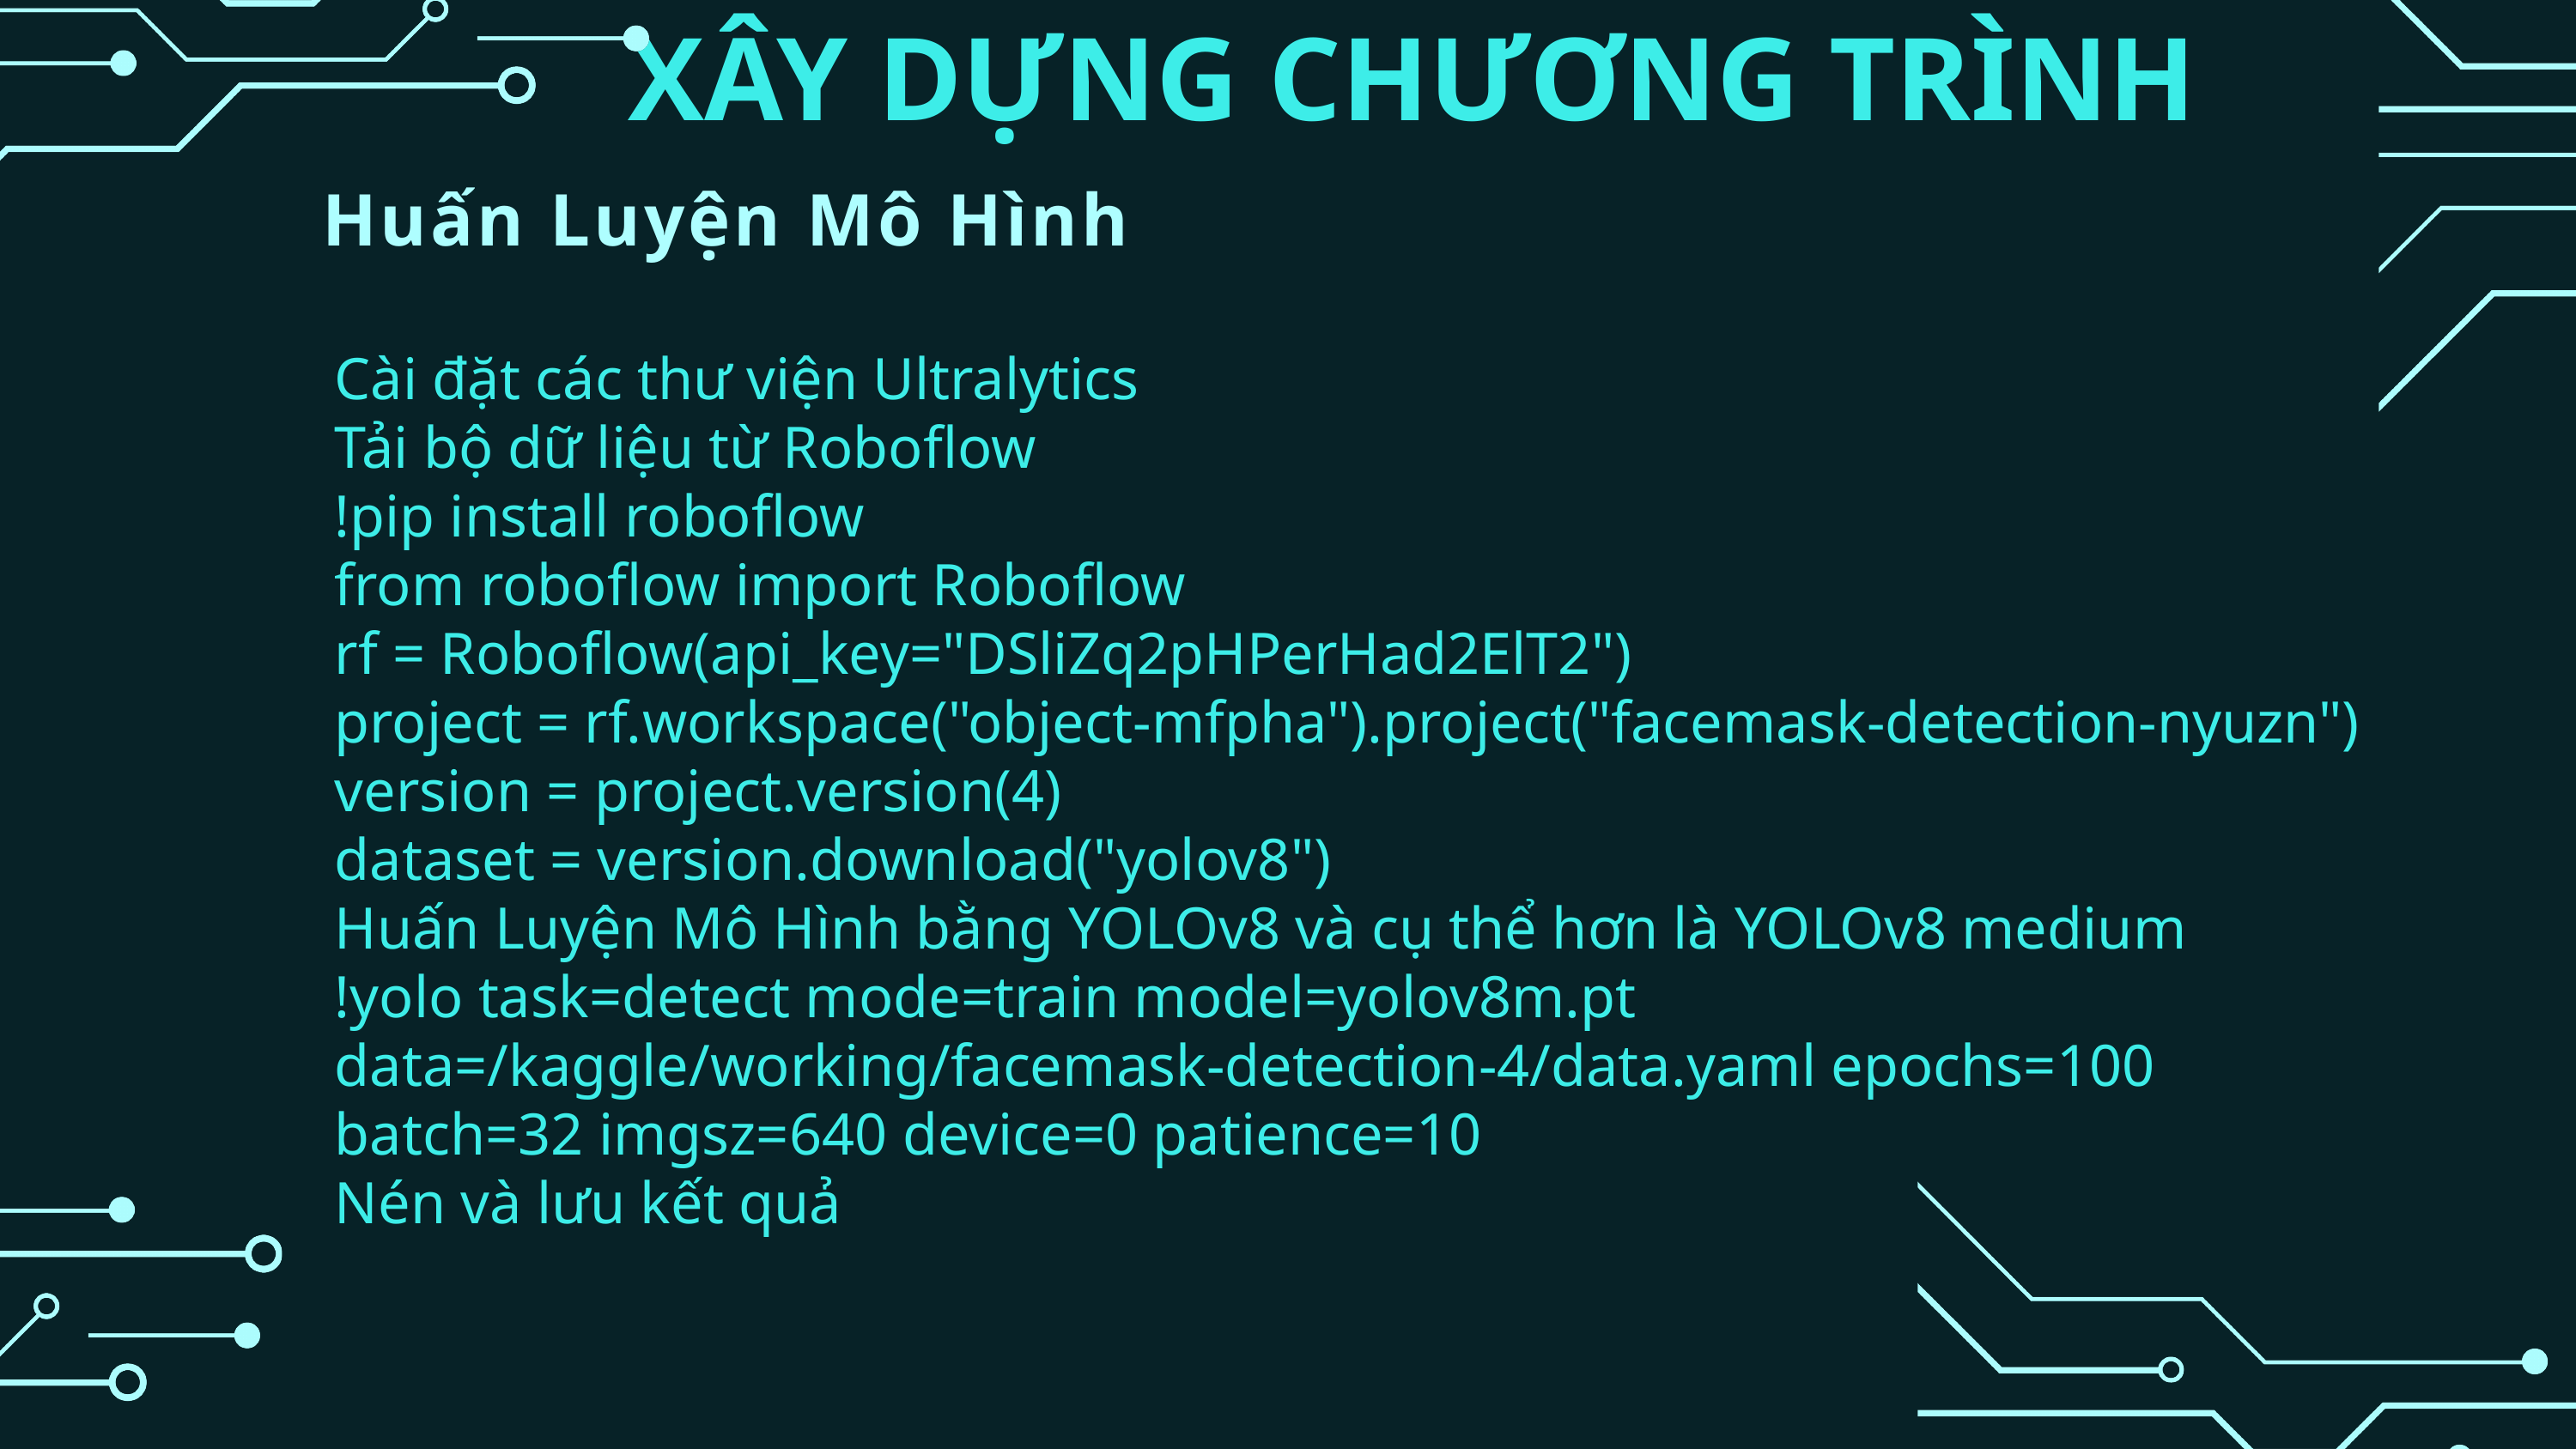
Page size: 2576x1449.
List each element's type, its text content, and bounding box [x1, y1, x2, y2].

text_box [1917, 1181, 2576, 1449]
text_box XÂY DỰNG CHƯƠNG TRÌNH [671, 9, 2268, 144]
text_box Huấn Luyện Mô Hình [671, 176, 1438, 261]
text_box [0, 1029, 283, 1449]
text_box Cài đặt các thư viện Ultralytics Tải bộ dữ liệu từ Roboflow !pip install roboflow from roboflow import Roboflow rf = Roboflow(api_key="DSliZq2pHPerHad2ElT2") project = rf.workspace("object-mfpha").project("facemask-detection-nyuzn") version = project.version(4) dataset = version.download("yolov8") Huấn Luyện Mô Hình bằng YOLOv8 và cụ thể hơn là YOLOv8 medium !yolo task=detect mode=train model=yolov8m.pt data=/kaggle/working/facemask-detection-4/data.yaml epochs=100 batch=32 imgsz=640 device=0 patience=10 Nén và lưu kết quả [322, 336, 2419, 1241]
text_box [0, 0, 671, 268]
text_box [2379, 0, 2576, 413]
